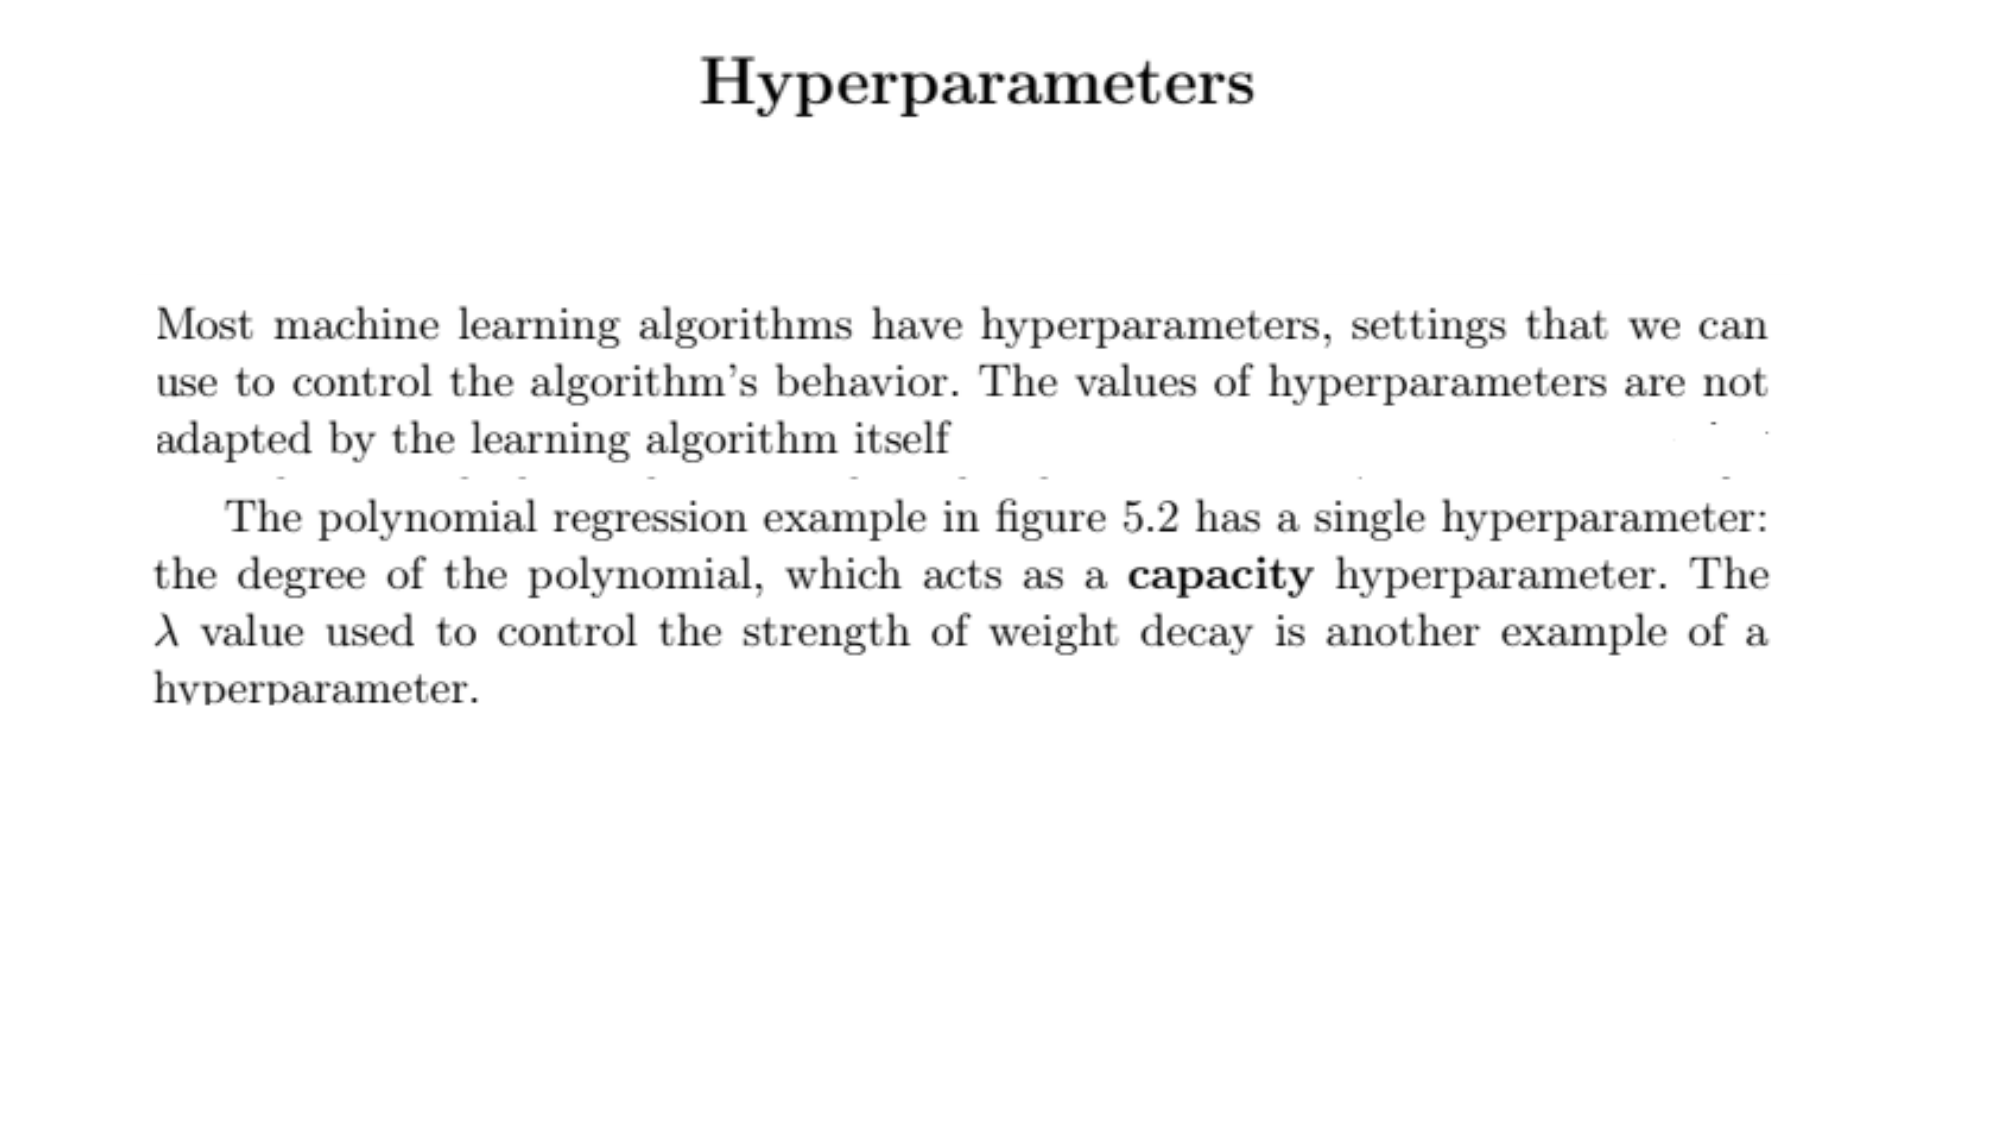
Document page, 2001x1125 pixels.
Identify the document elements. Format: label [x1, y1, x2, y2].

picture [137, 273, 1790, 739]
picture [688, 0, 1264, 157]
